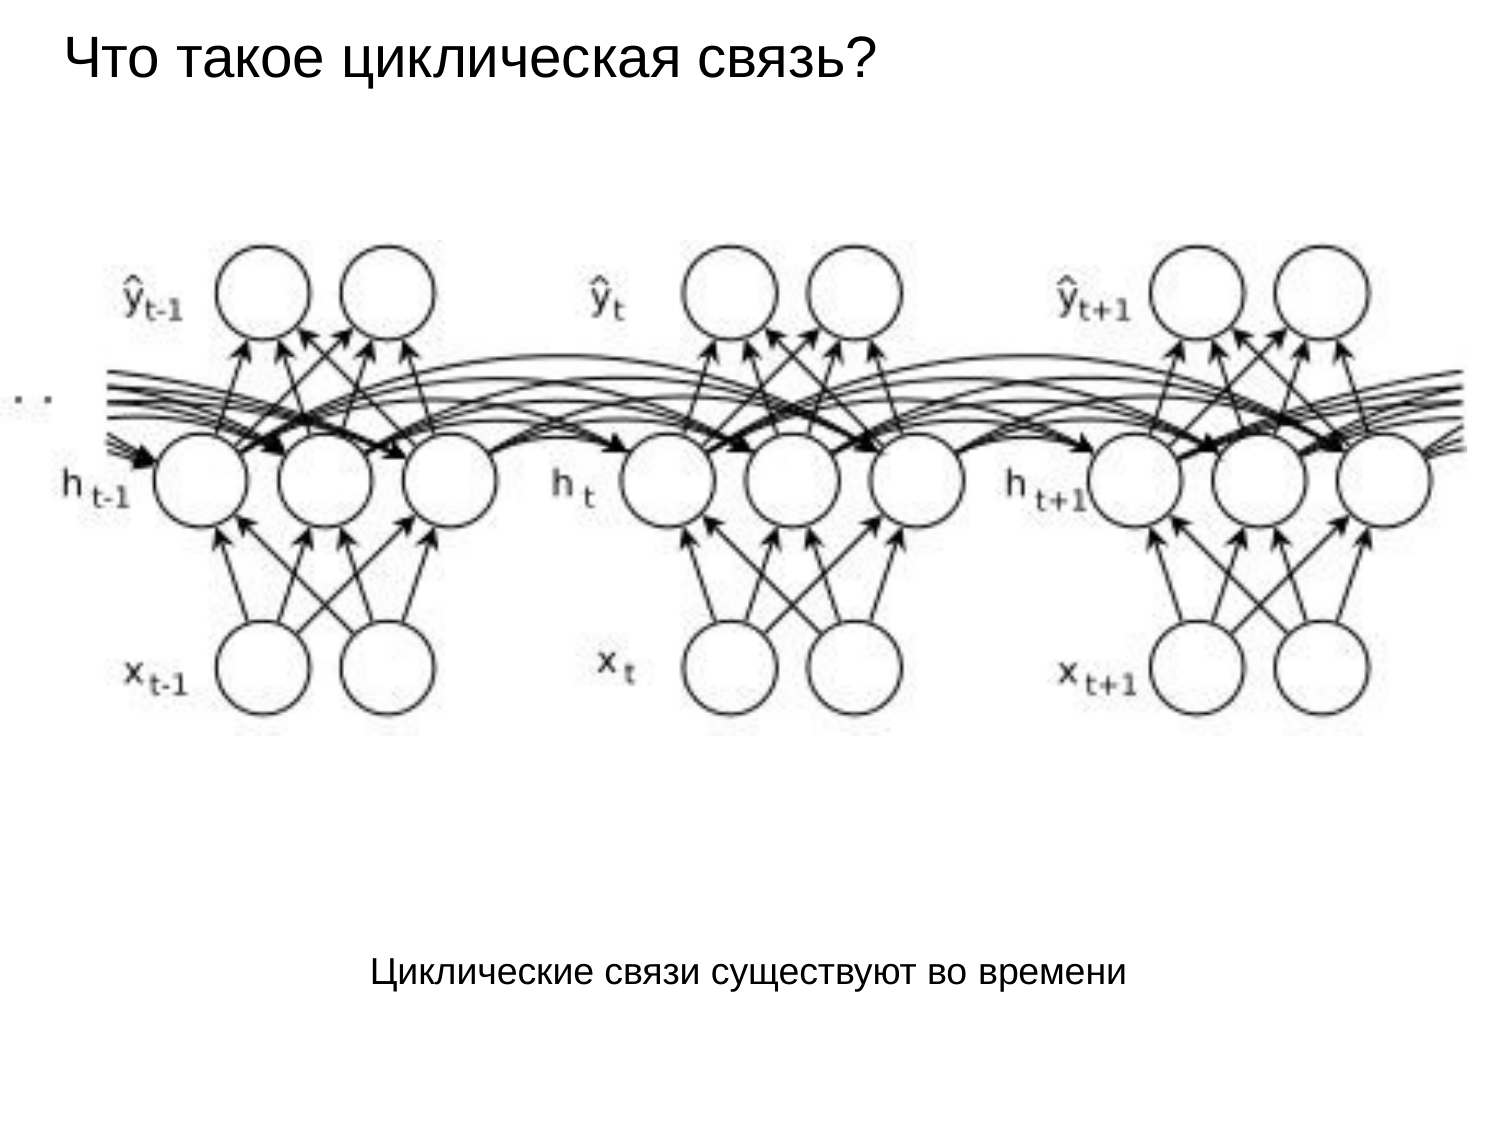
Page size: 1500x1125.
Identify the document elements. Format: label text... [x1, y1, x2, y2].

text_box [0, 240, 1468, 736]
title Что такое циклическая связь? [61, 17, 882, 207]
text_box Циклические связи существуют во времени [367, 945, 1136, 993]
